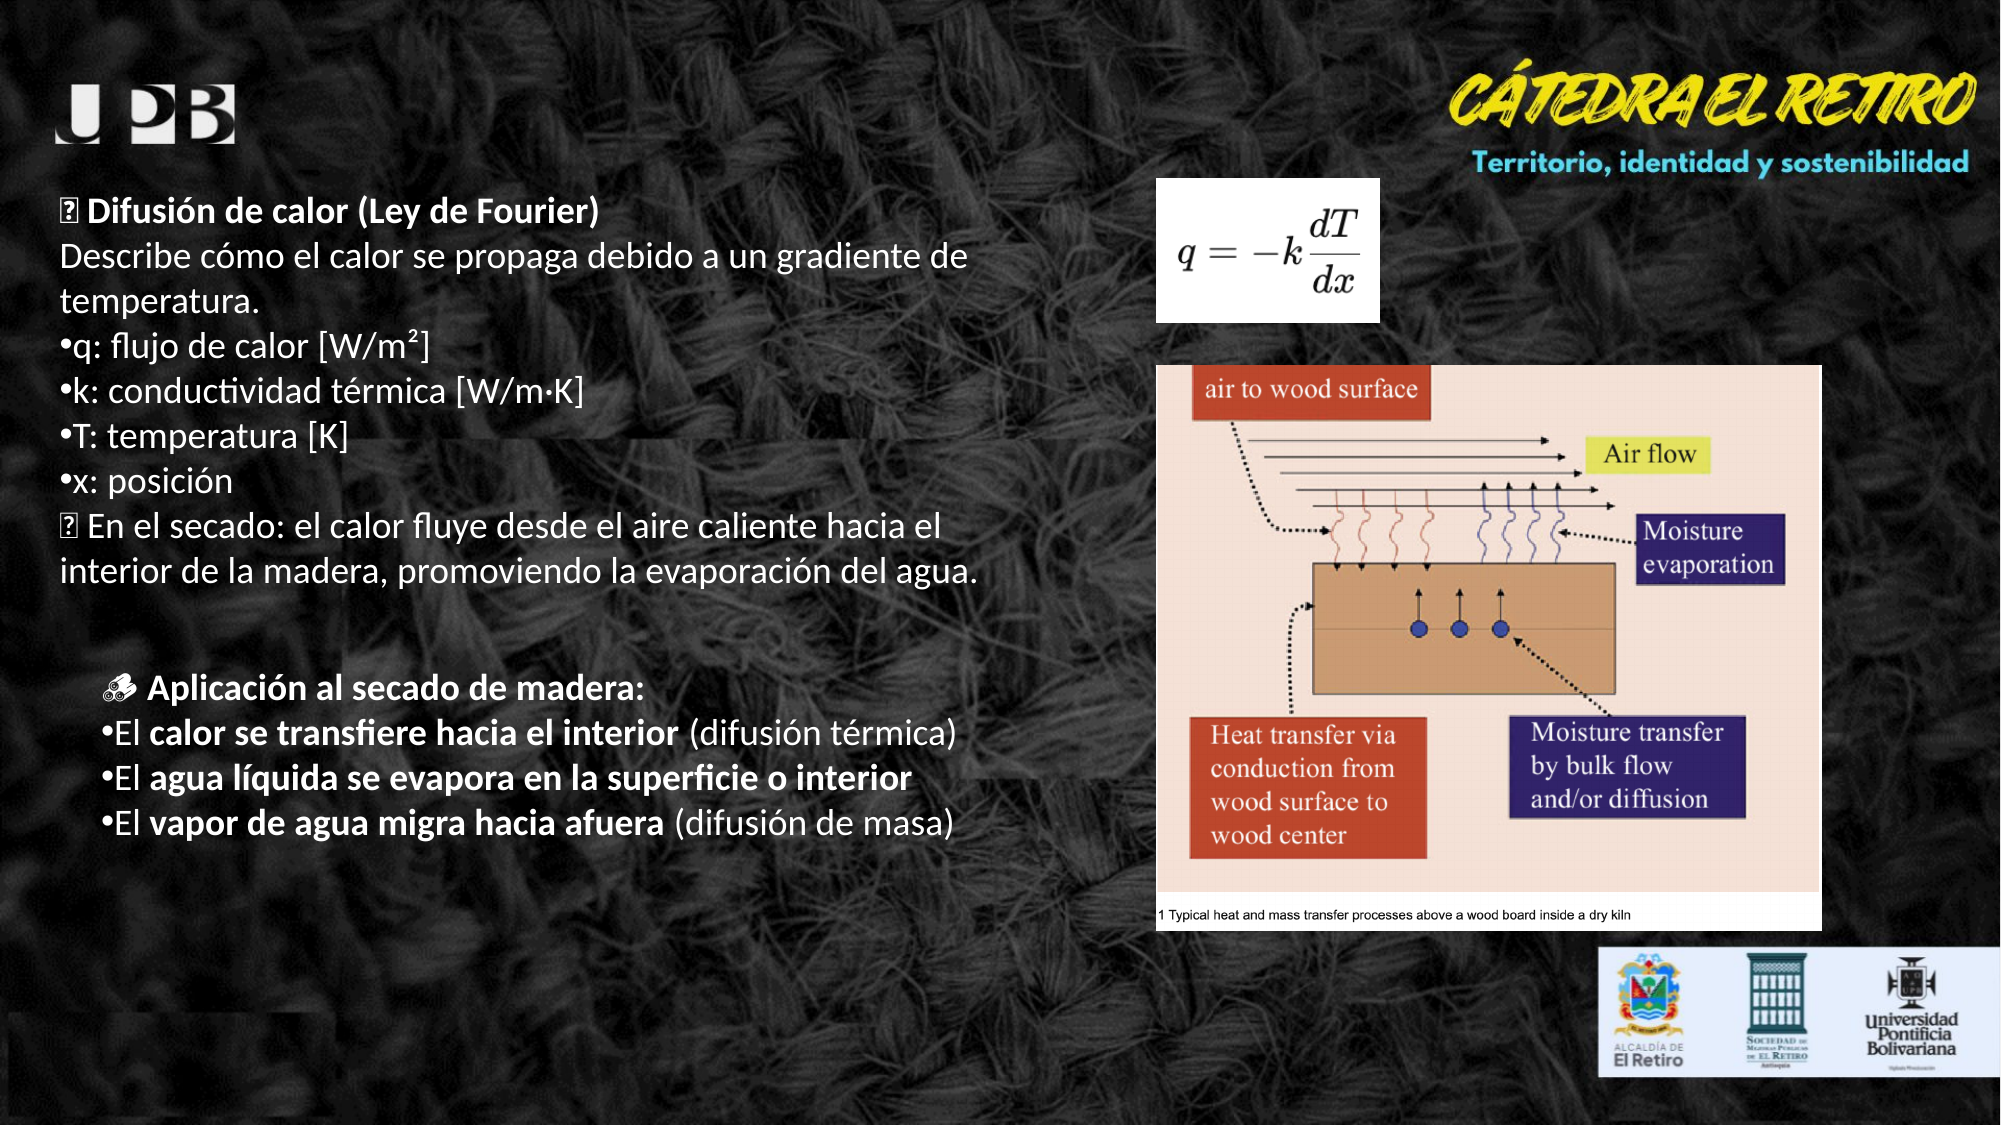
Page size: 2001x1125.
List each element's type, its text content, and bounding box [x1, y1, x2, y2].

picture [0, 0, 2001, 1125]
text_box 🔸 Difusión de calor (Ley de Fourier) Describe cómo el calor se propaga debido a un gradiente de temperatura. q: flujo de calor [W/m²] k: conductividad térmica [W/m·K] T: temperatura [K] x: posición 🔥 En el secado: el calor fluye desde el aire caliente hacia el interior de la madera, promoviendo la evaporación del agua. [44, 178, 1045, 644]
text_box 🪵 Aplicación al secado de madera: El calor se transfiere hacia el interior (difusión térmica) El agua líquida se evapora en la superficie o interior El vapor de agua migra hacia afuera (difusión de masa) [86, 655, 1087, 851]
